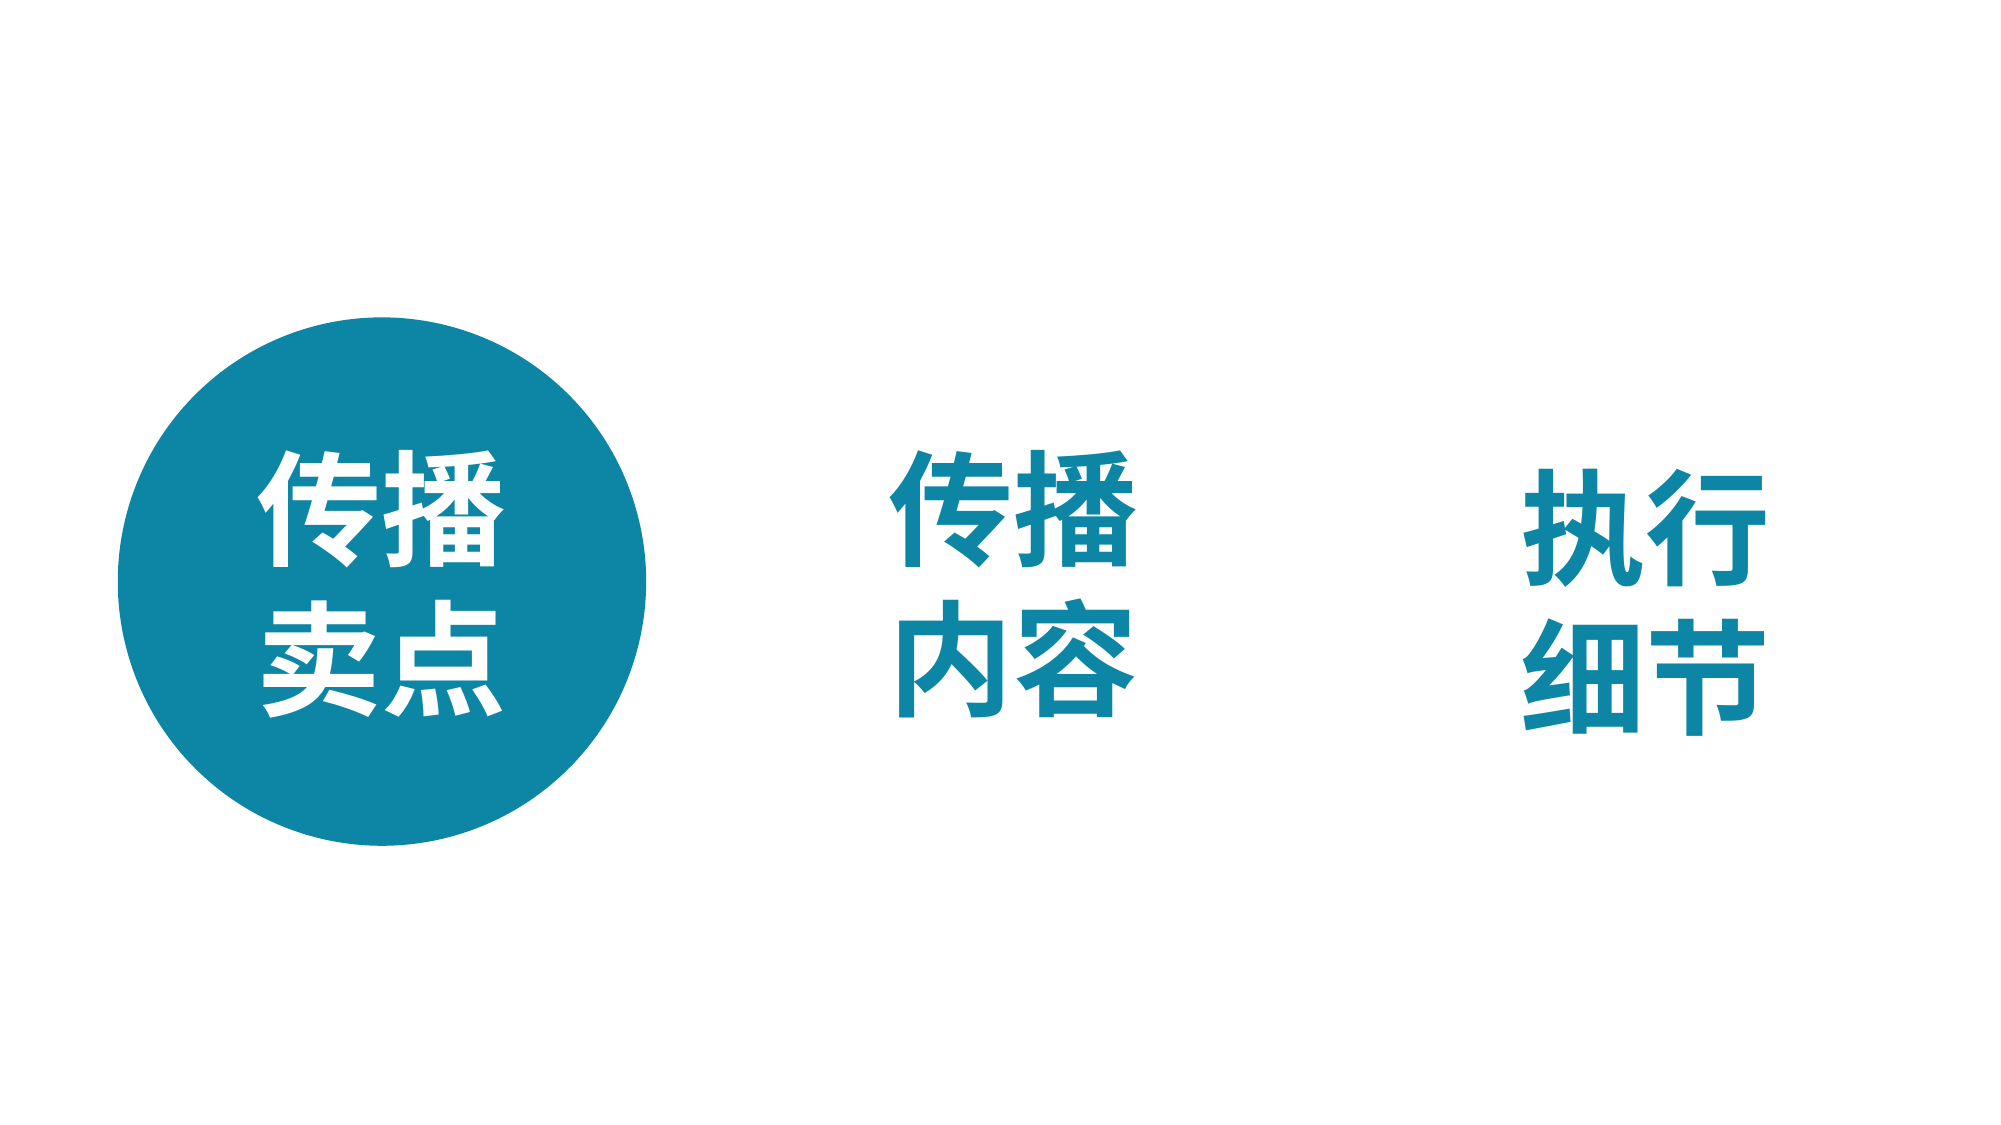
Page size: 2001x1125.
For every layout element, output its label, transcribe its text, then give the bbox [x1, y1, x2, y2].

text_box 执行细节 [1380, 335, 1911, 866]
text_box 传播内容 [748, 316, 1279, 847]
text_box 传播卖点 [116, 316, 648, 847]
